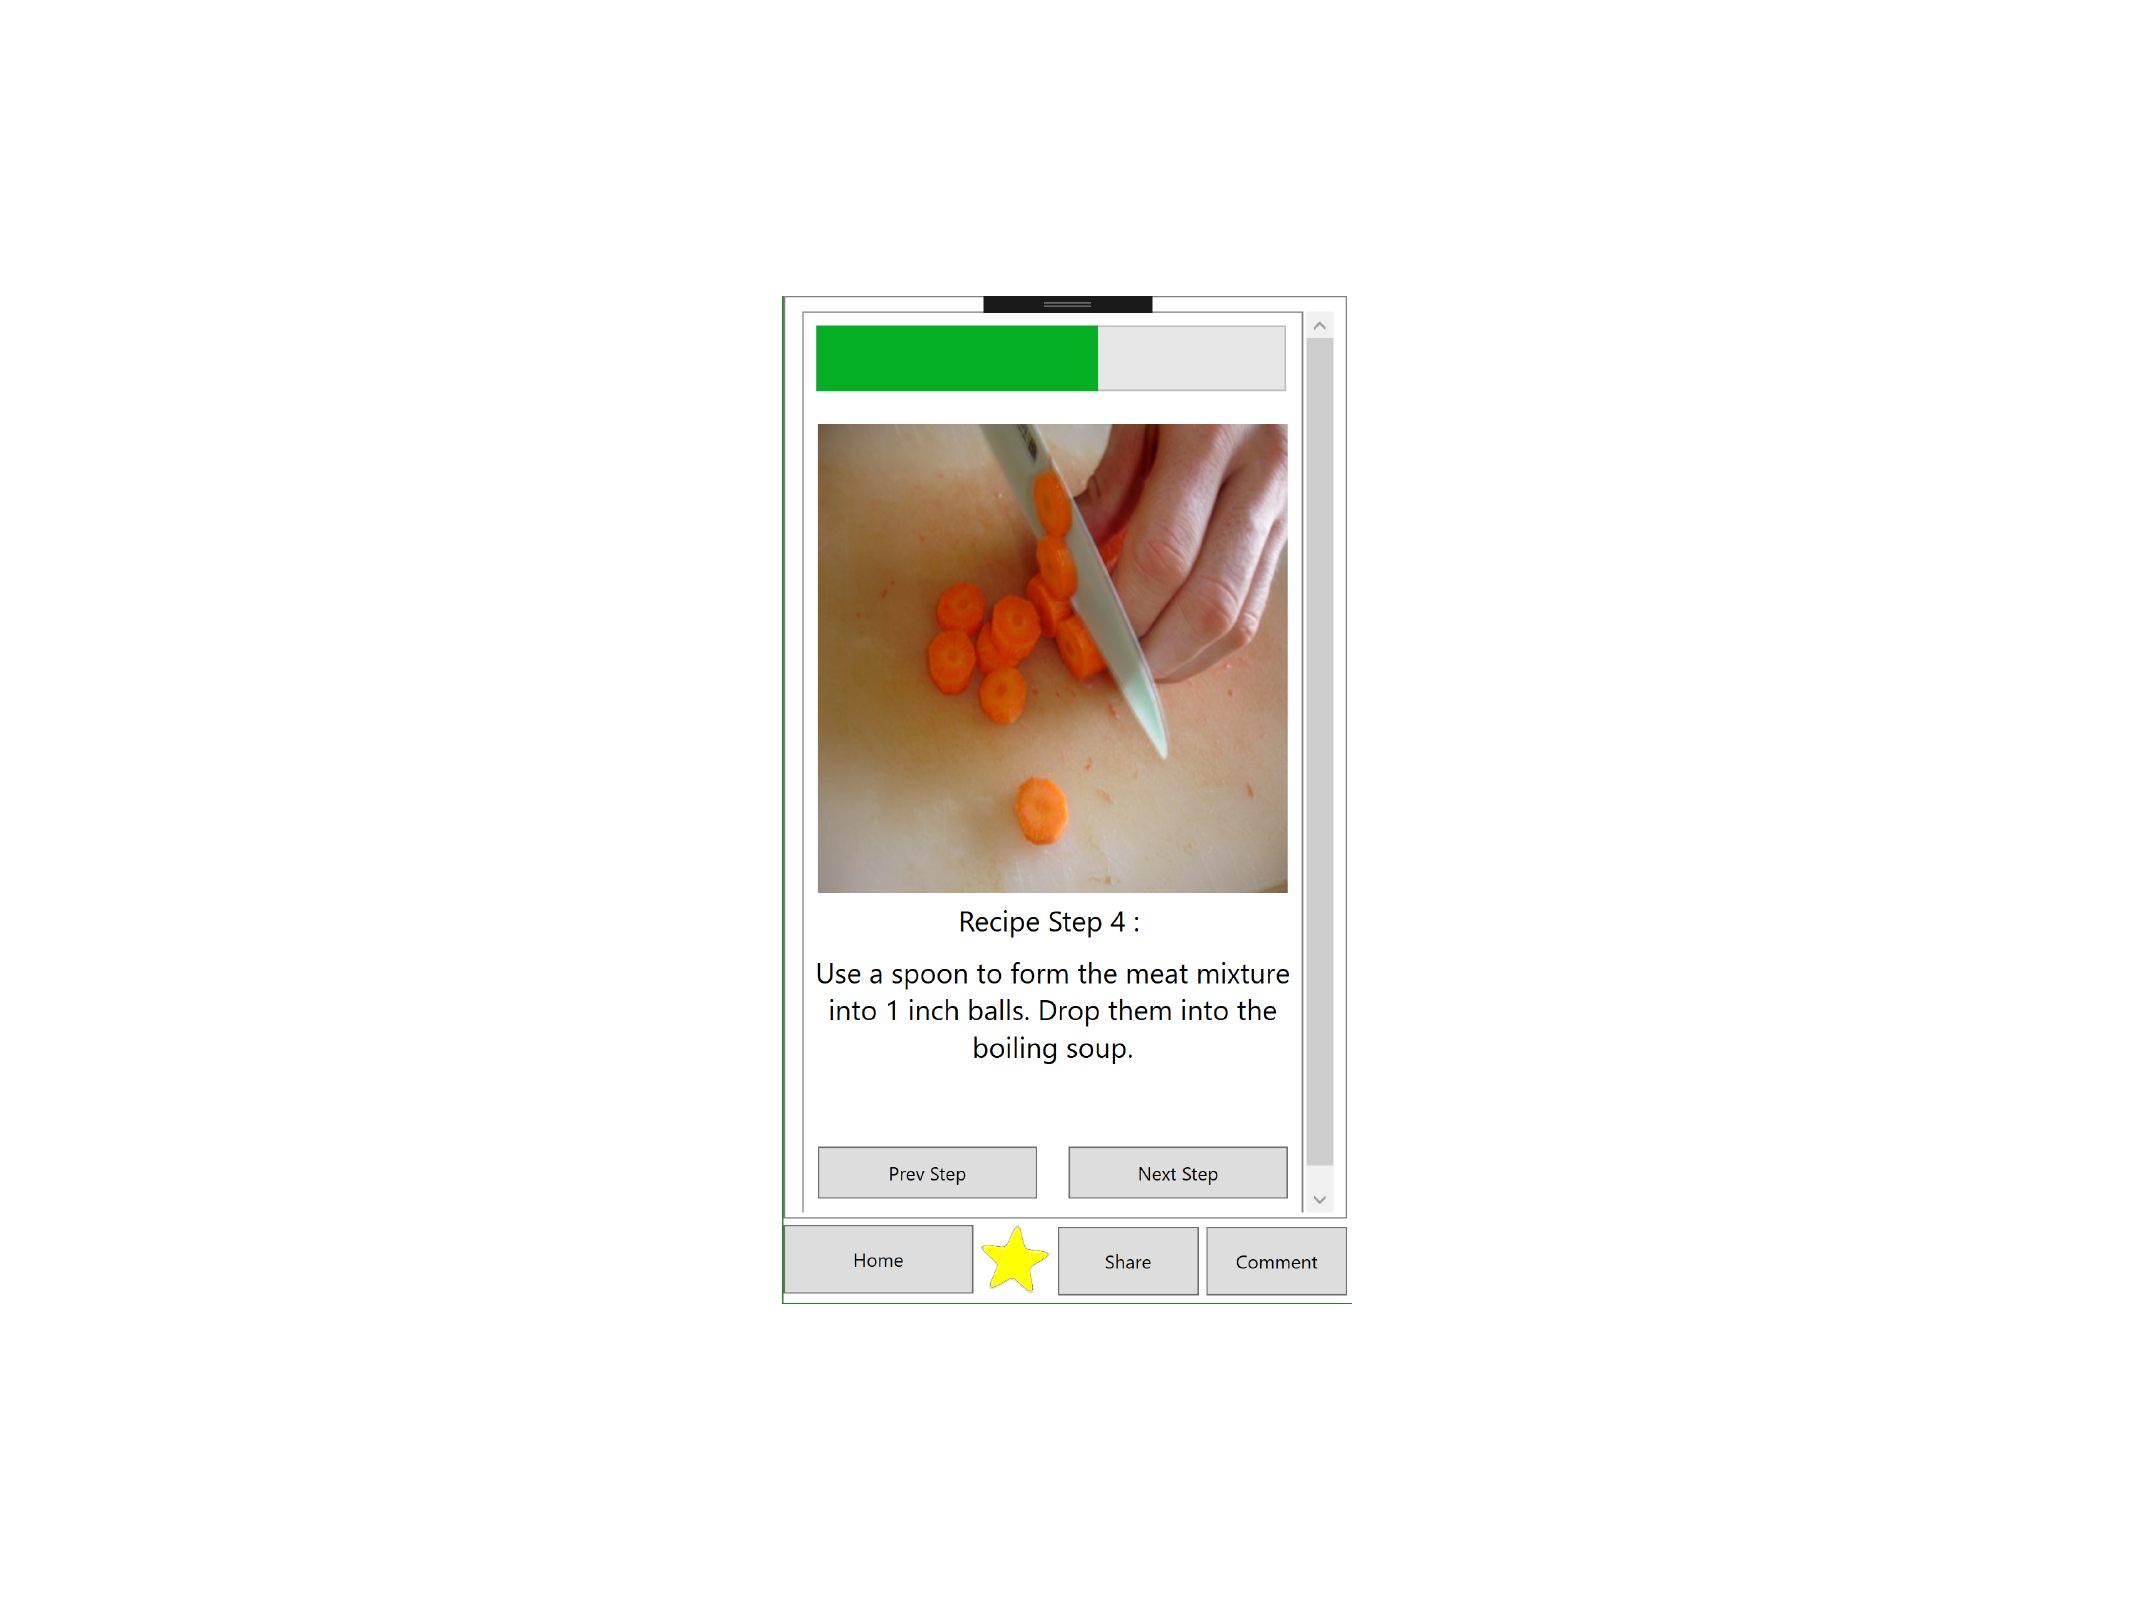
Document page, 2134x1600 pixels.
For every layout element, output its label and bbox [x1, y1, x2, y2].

picture [781, 296, 1352, 1304]
